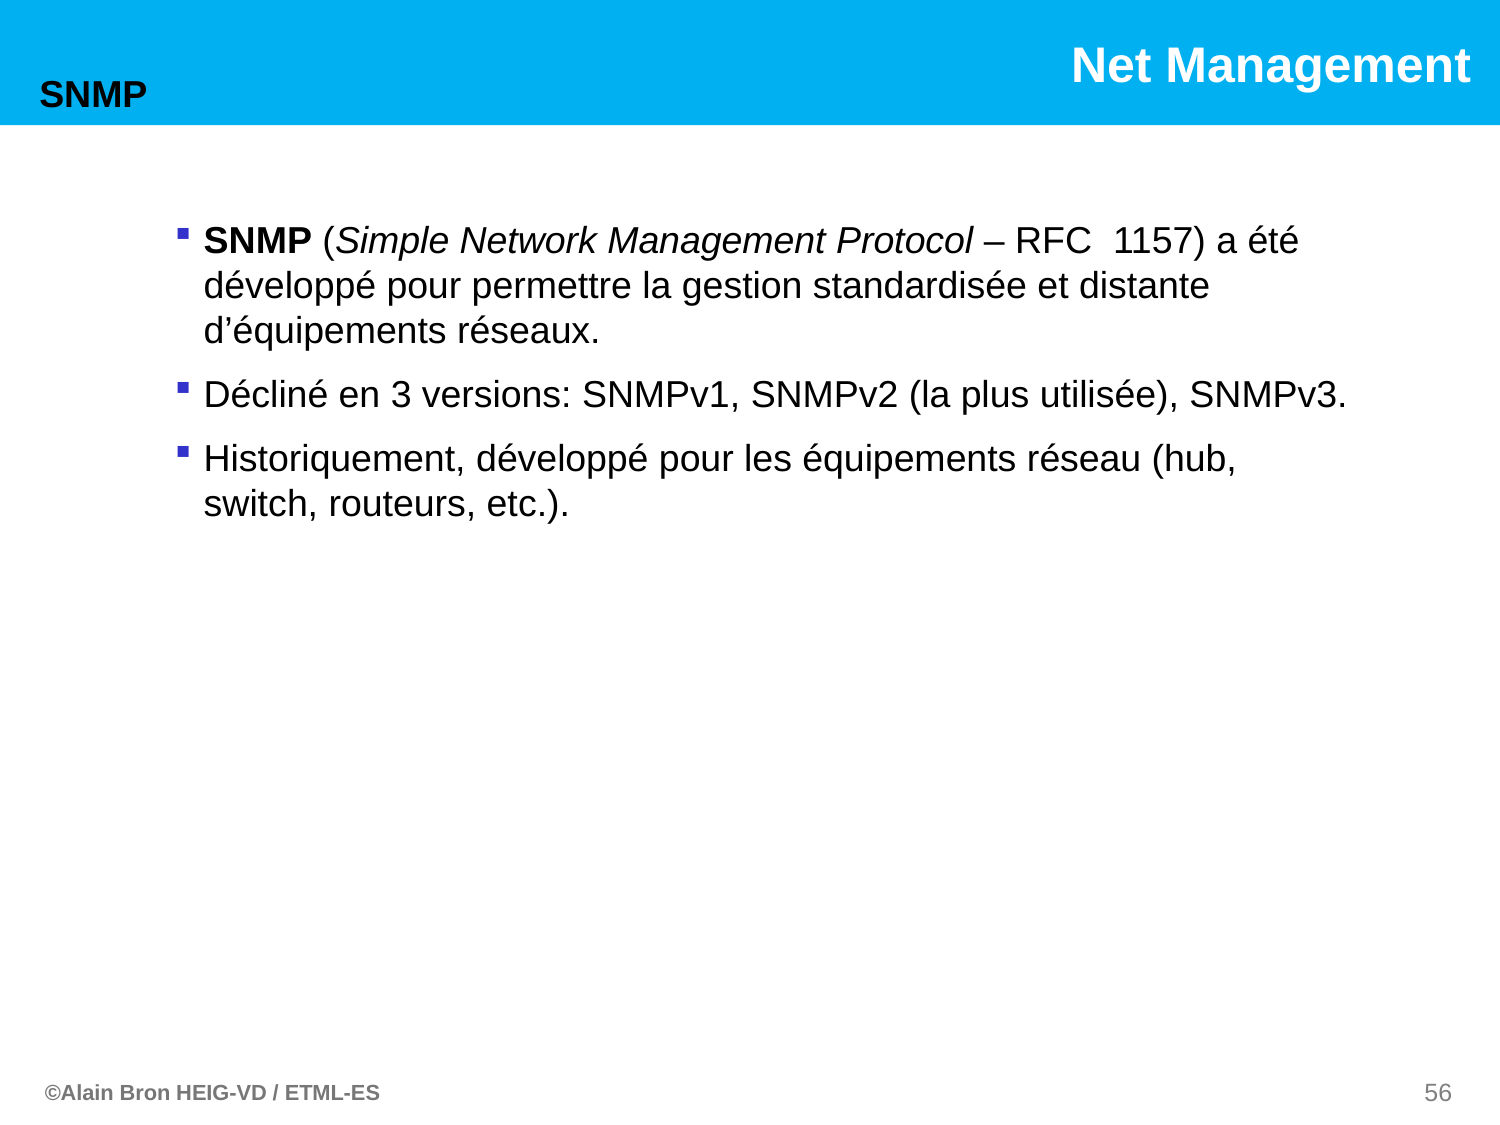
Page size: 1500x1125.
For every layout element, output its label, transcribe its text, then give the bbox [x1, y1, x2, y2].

text_box SNMP (Simple Network Management Protocol – RFC 1157) a été développé pour permettre la gestion standardisée et distante d’équipements réseaux. Décliné en 3 versions: SNMPv1, SNMPv2 (la plus utilisée), SNMPv3. Historiquement, développé pour les équipements réseau (hub, switch, routeurs, etc.). [159, 208, 1369, 596]
text_box SNMP [24, 62, 1299, 123]
